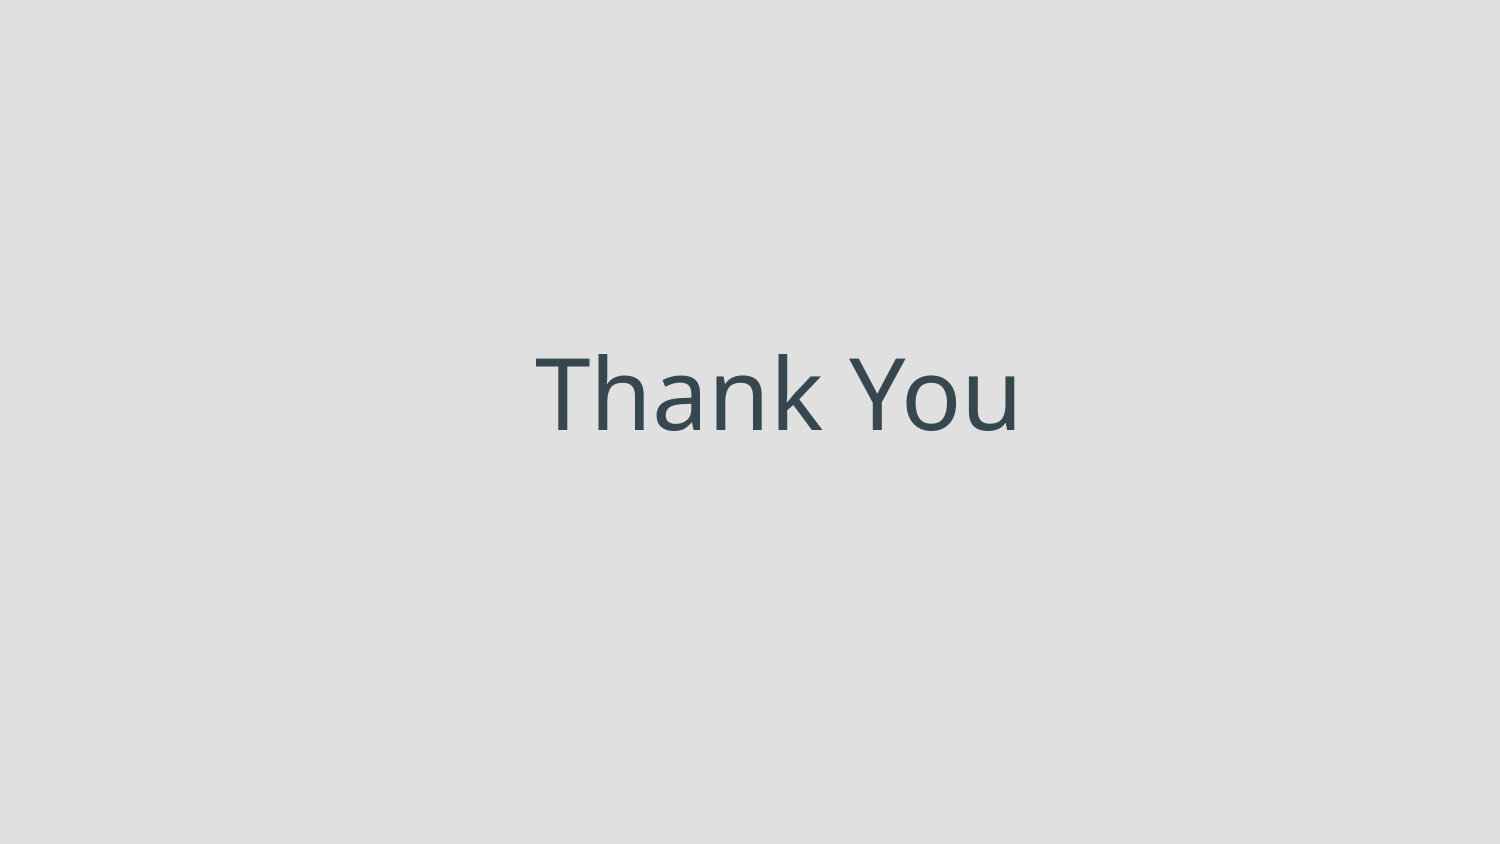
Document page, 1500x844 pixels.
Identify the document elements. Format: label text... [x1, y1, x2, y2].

title Thank You [520, 297, 1092, 484]
